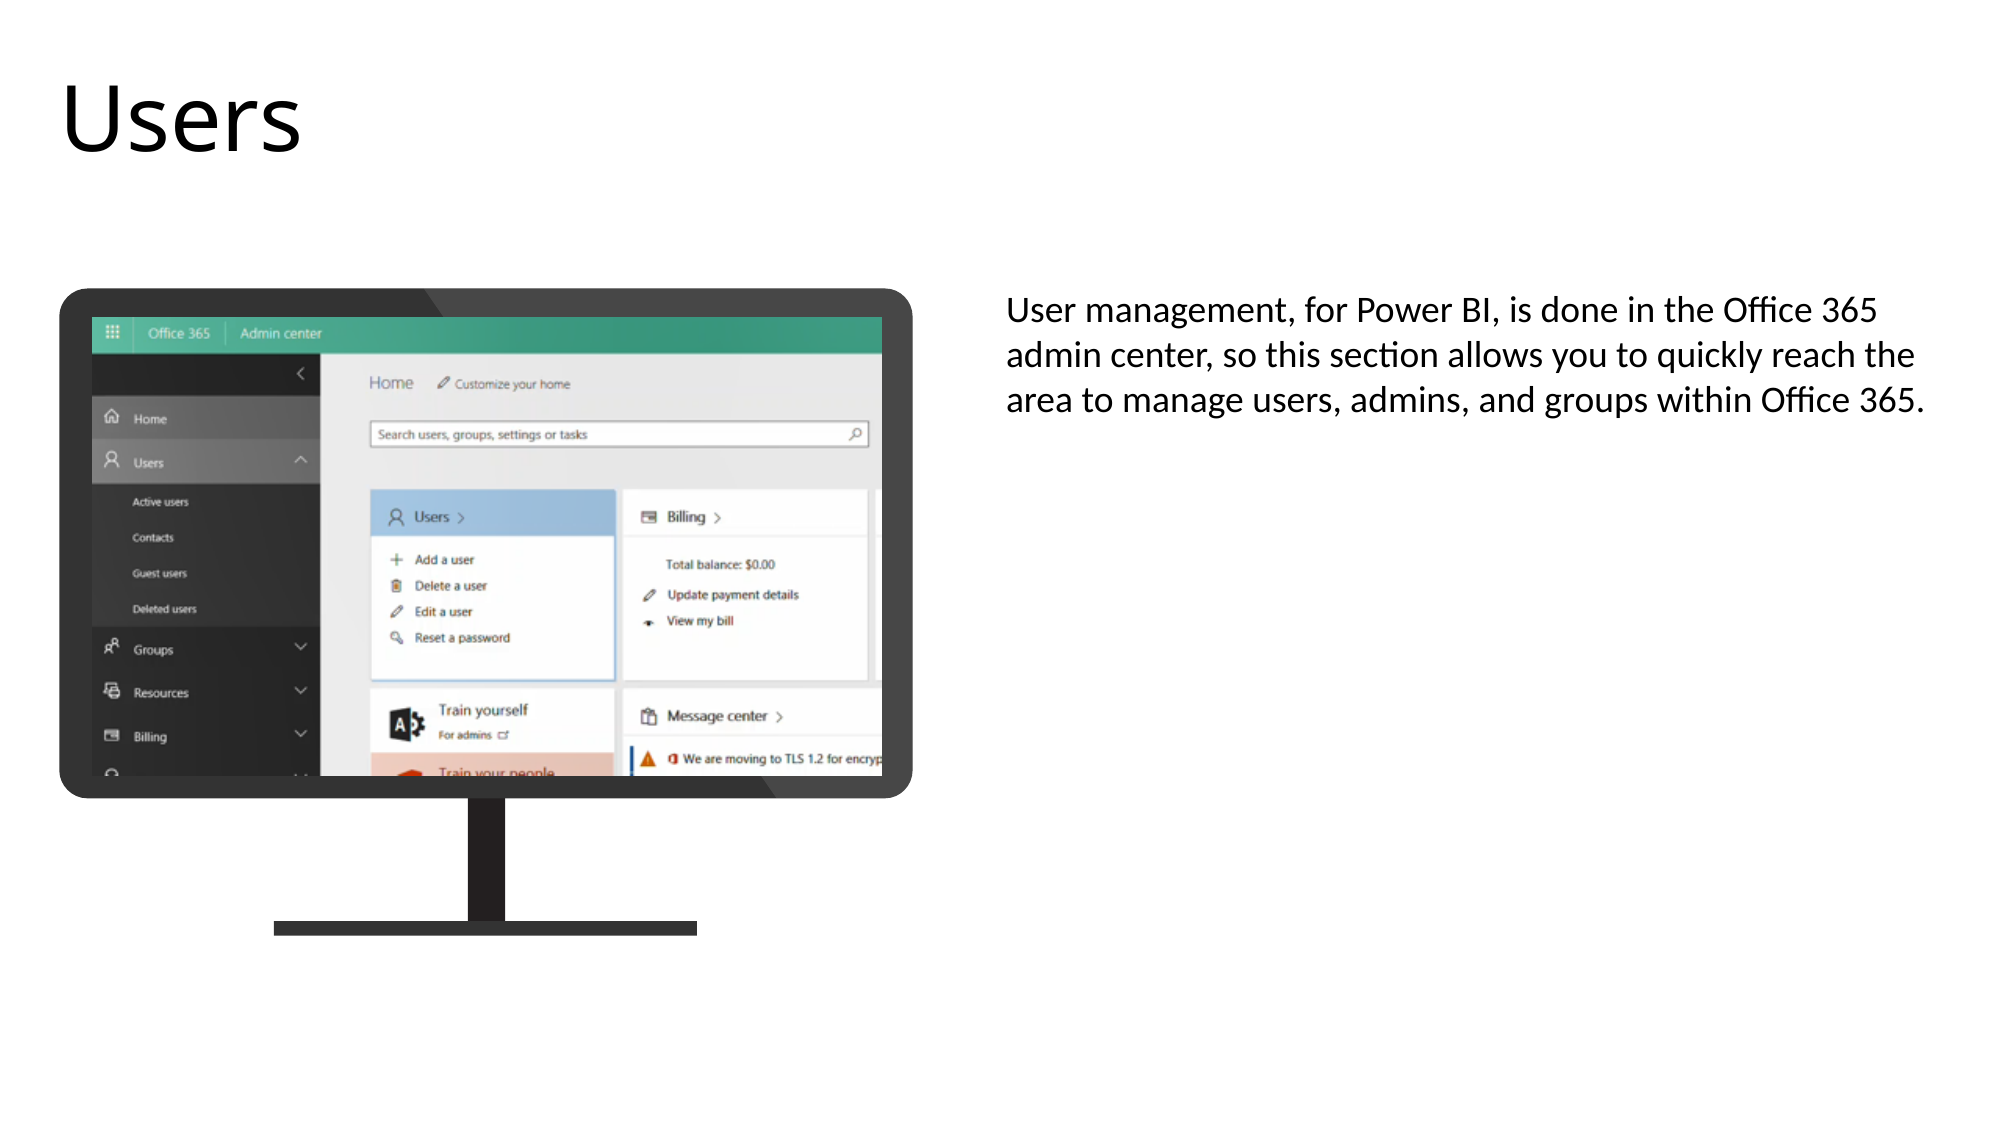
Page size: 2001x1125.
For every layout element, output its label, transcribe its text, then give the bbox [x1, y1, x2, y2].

text_box [467, 799, 506, 921]
title Users [44, 47, 1957, 196]
picture [92, 317, 882, 776]
text_box [59, 288, 776, 799]
text_box [423, 288, 913, 799]
text_box [273, 921, 697, 936]
text_box User management, for Power BI, is done in the Office 365 admin center, so this section allows you to quickly reach the area to manage users, admins, and groups within Office 365. [991, 277, 1968, 428]
